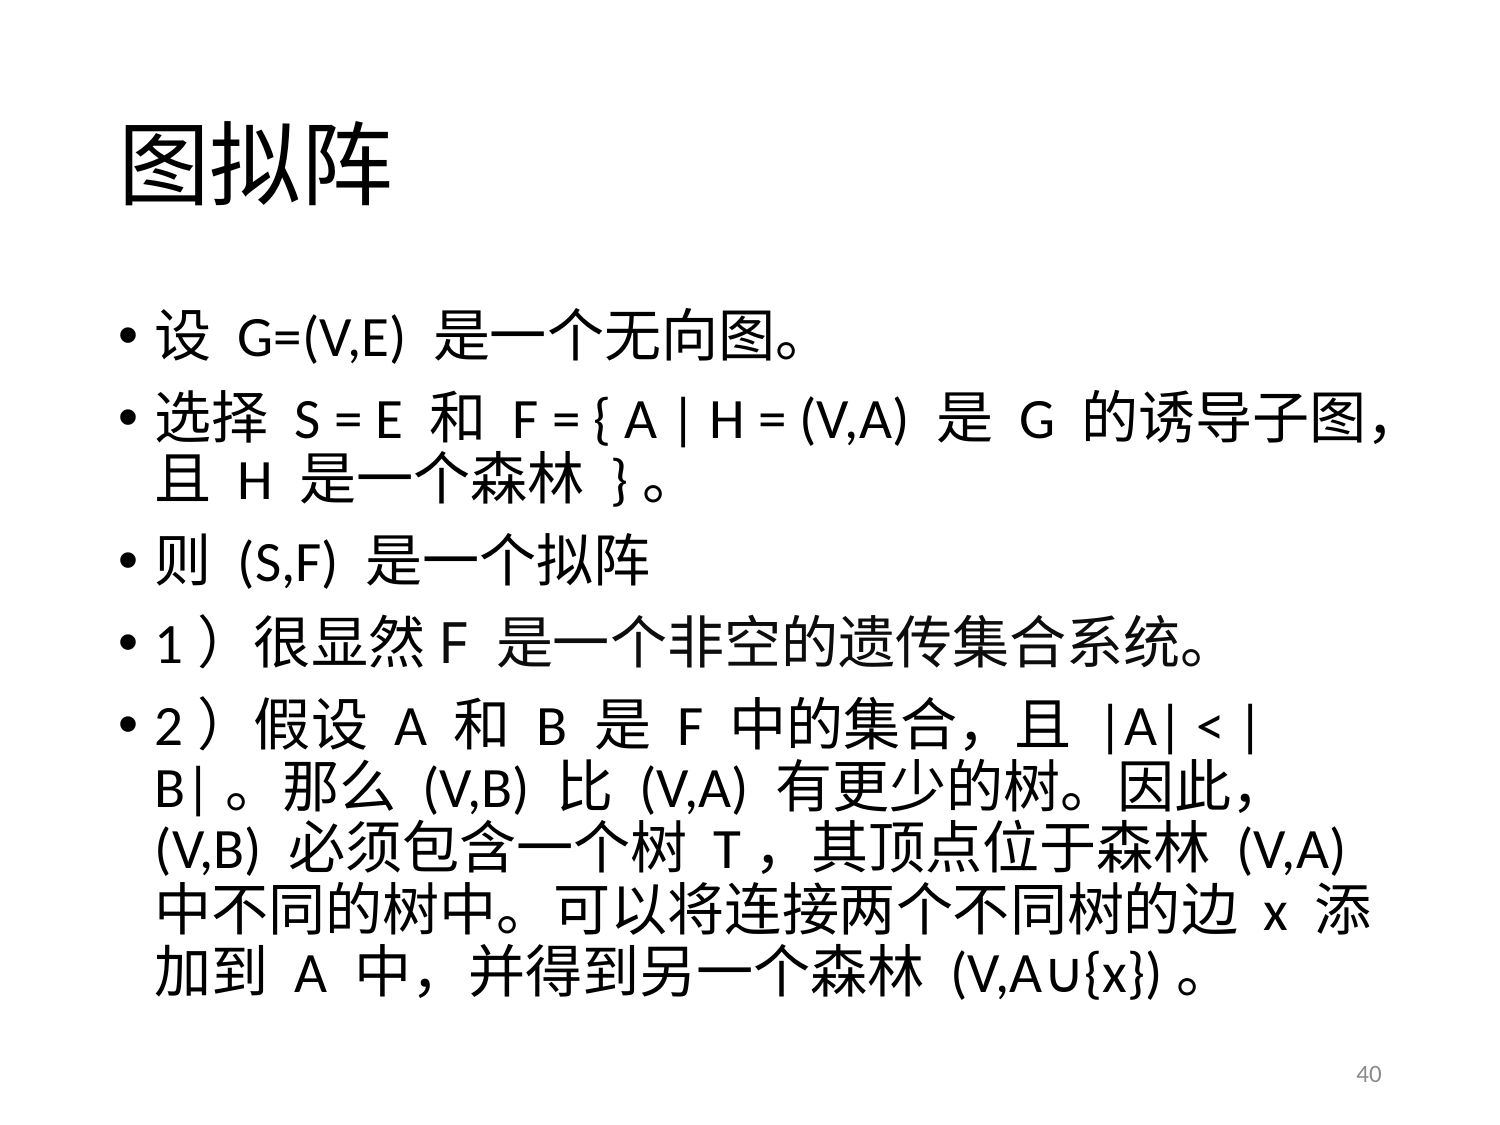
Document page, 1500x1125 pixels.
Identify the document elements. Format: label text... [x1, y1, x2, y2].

list 设 G=(V,E) 是一个无向图。 选择 S = E 和 F = { A | H = (V,A) 是 G 的诱导子图，且 H 是一个森林 }。 则 (S,F) 是一个拟阵 1）很显然F 是一个非空的遗传集合系统。 2）假设 A 和 B 是 F 中的集合，且 |A| < |B|。那么 (V,B) 比 (V,A) 有更少的树。因此，(V,B) 必须包含一个树 T，其顶点位于森林 (V,A) 中不同的树中。可以将连接两个不同树的边 x 添加到 A 中，并得到另一个森林 (V,A∪{x})。 [103, 299, 1397, 1014]
slide_number 40 [1059, 1042, 1397, 1103]
title 图拟阵 [103, 59, 1397, 278]
